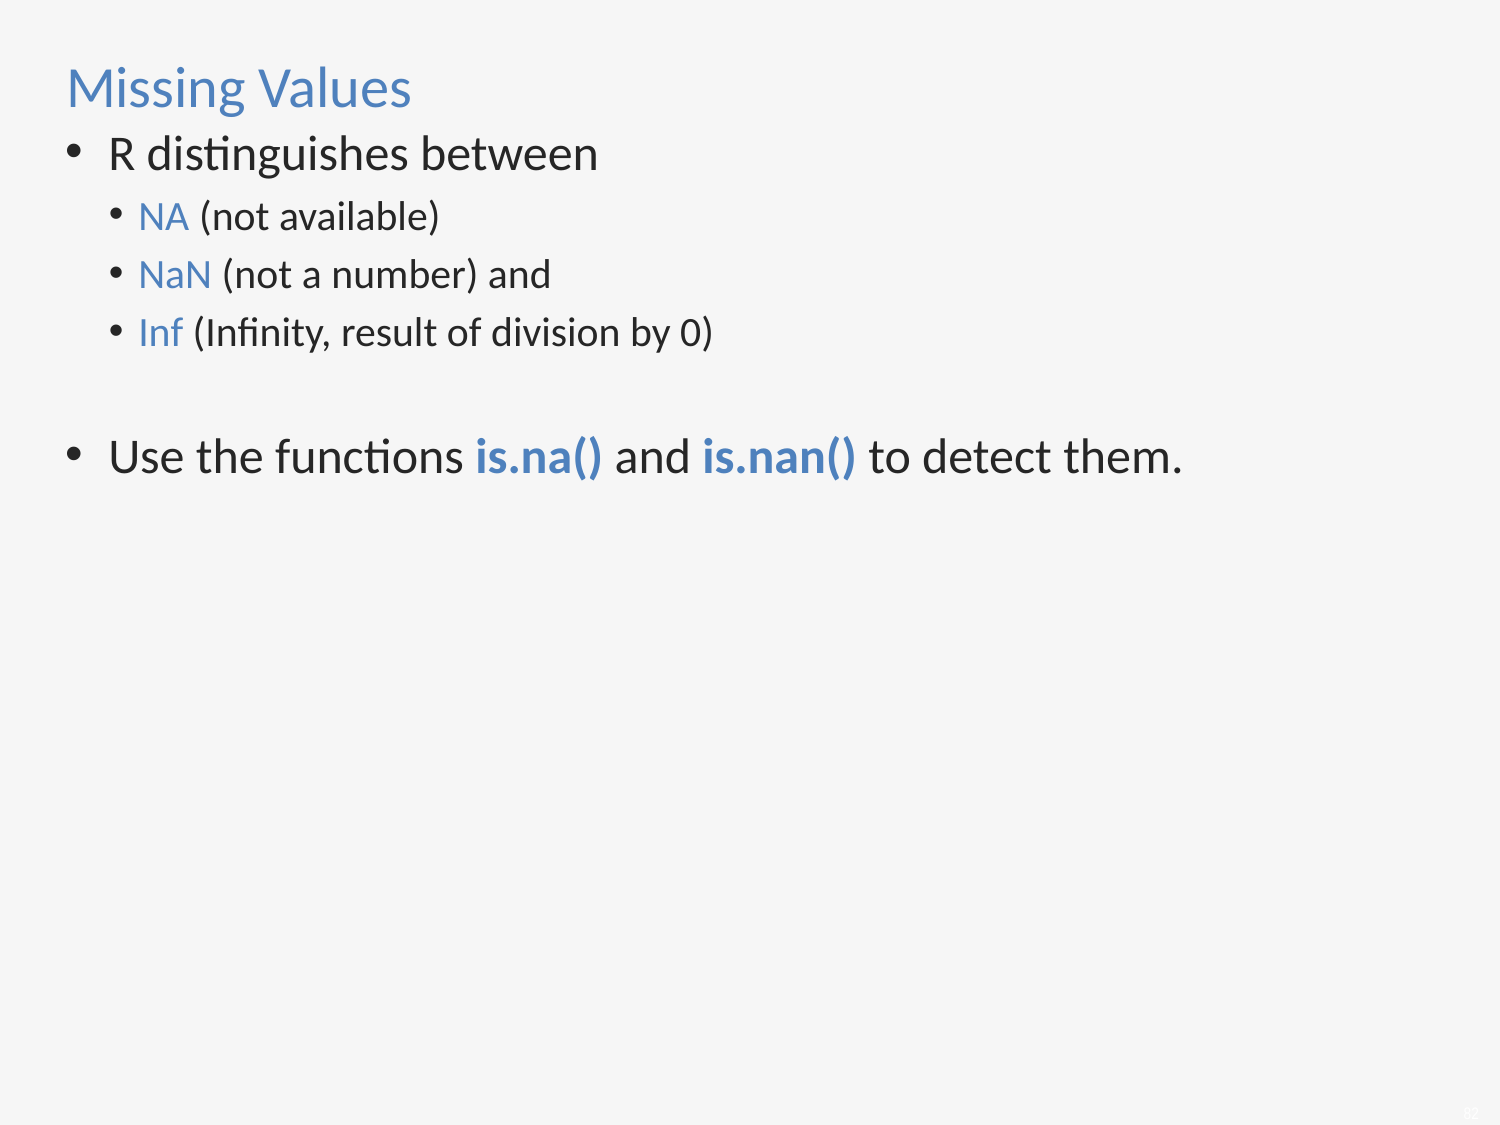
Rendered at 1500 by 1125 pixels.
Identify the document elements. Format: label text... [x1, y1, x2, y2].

text_box R distinguishes between NA (not available) NaN (not a number) and Inf (Infinity, result of division by 0) Use the functions is.na() and is.nan() to detect them. [64, 120, 1500, 1125]
text_box Missing Values [42, 56, 1345, 120]
